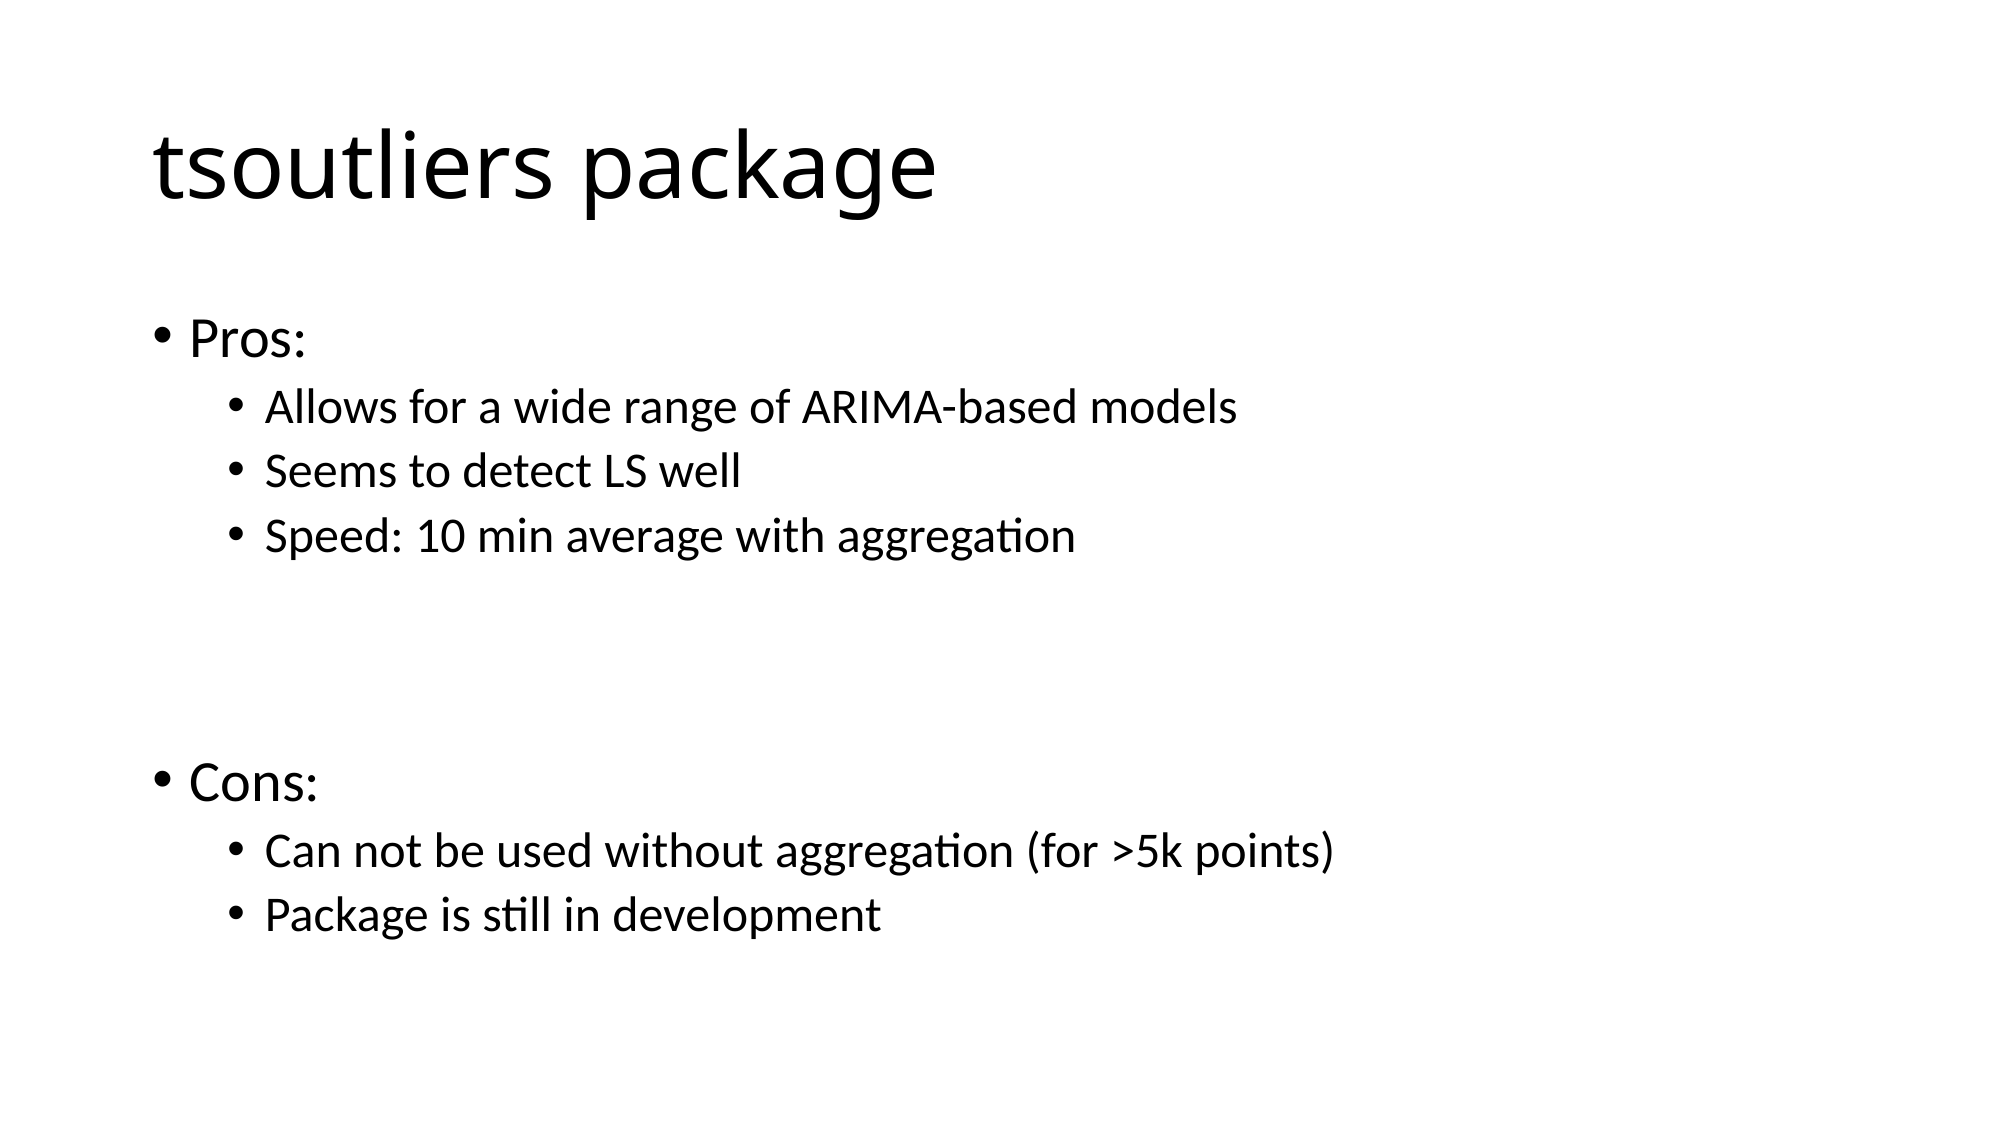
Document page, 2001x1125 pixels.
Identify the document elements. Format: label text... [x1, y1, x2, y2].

title tsoutliers package [137, 59, 1863, 278]
list Pros: Allows for a wide range of ARIMA-based models Seems to detect LS well Speed: 10 min average with aggregation Cons: Can not be used without aggregation (for >5k points) Package is still in development [137, 299, 1863, 1014]
